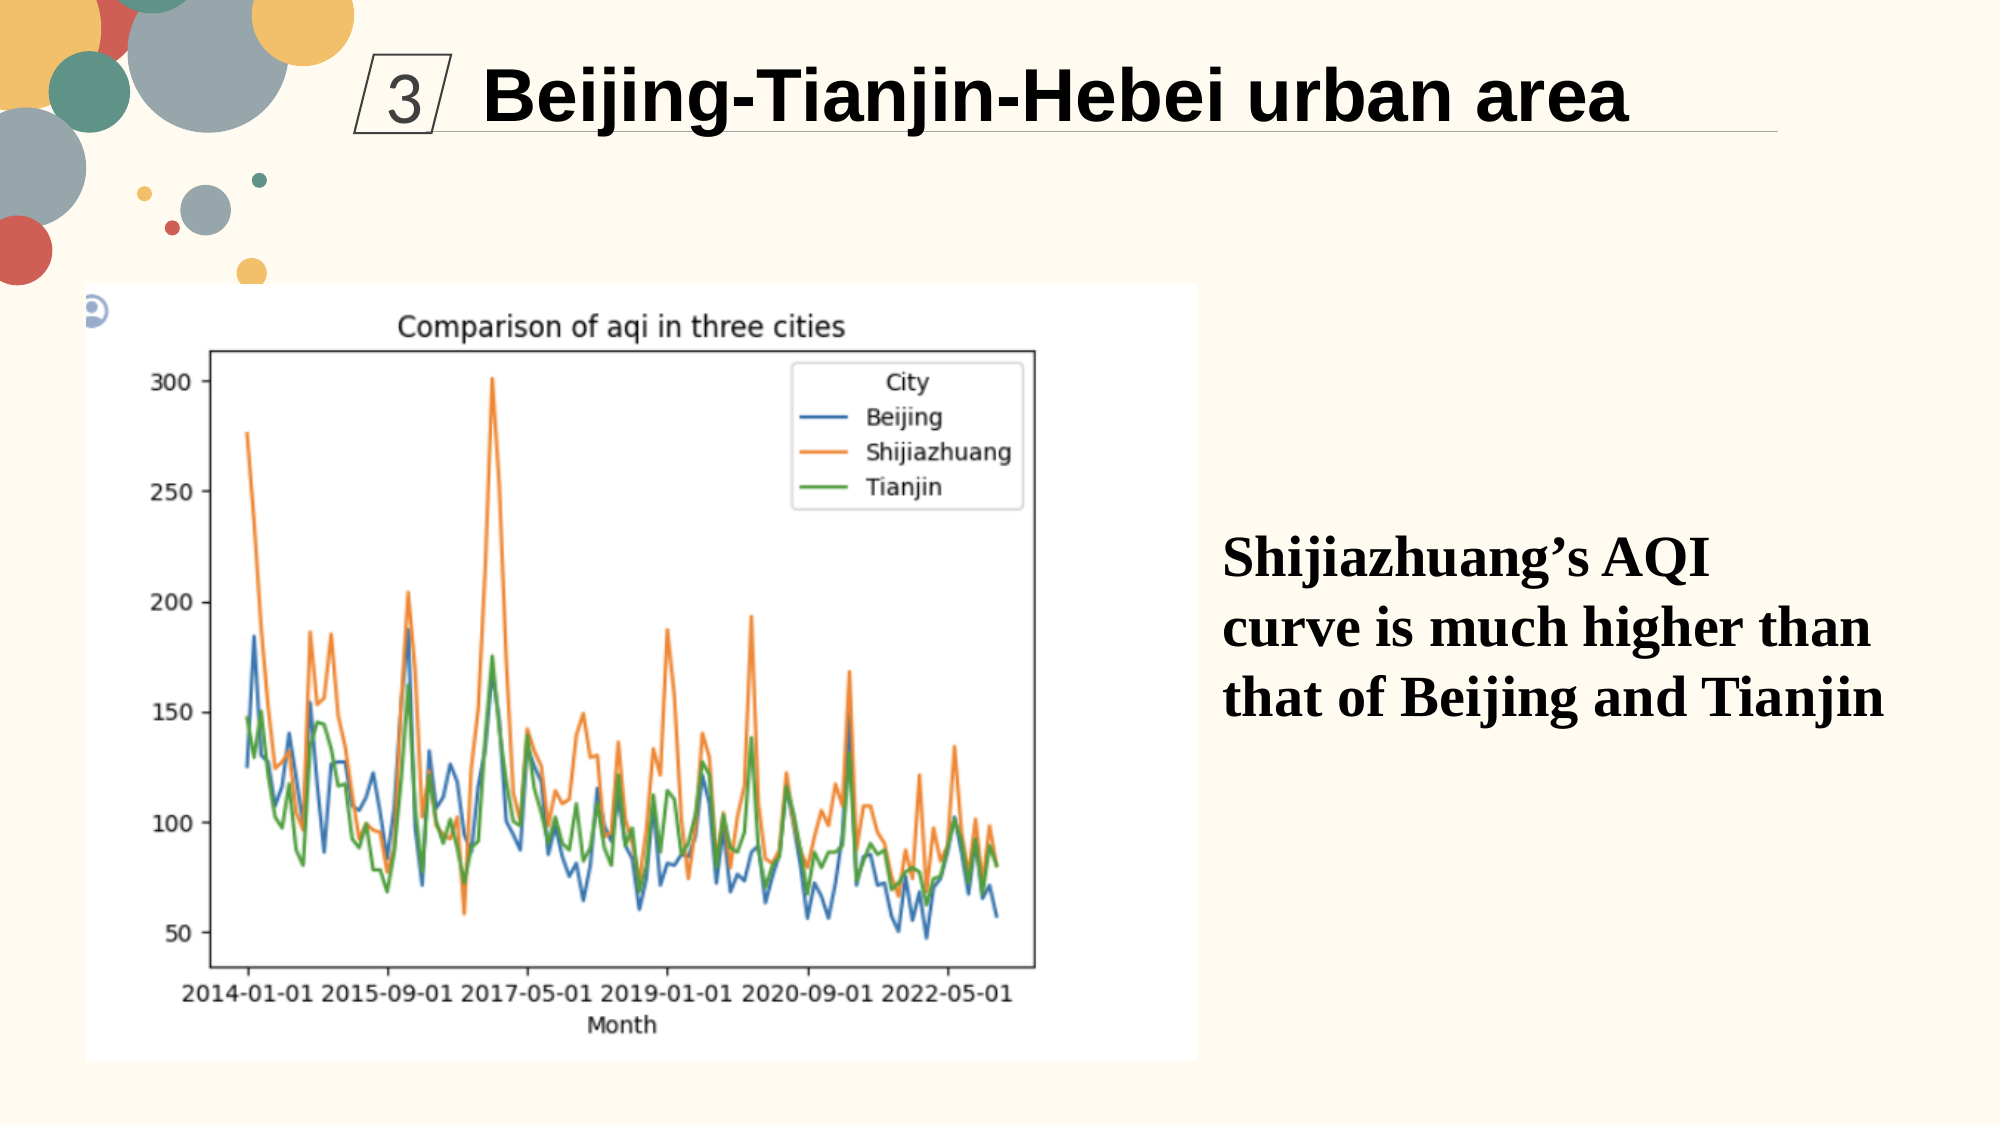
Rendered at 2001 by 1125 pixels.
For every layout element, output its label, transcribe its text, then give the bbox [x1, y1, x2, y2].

picture [86, 284, 1197, 1061]
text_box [0, 0, 355, 289]
text_box Beijing-Tianjin-Hebei urban area [467, 38, 1736, 131]
text_box Beijing-Tianjin-Hebei urban area [467, 133, 1736, 144]
text_box 3 [355, 53, 453, 135]
text_box Shijiazhuang’s AQI curve is much higher than that of Beijing and Tianjin [1207, 511, 1978, 736]
